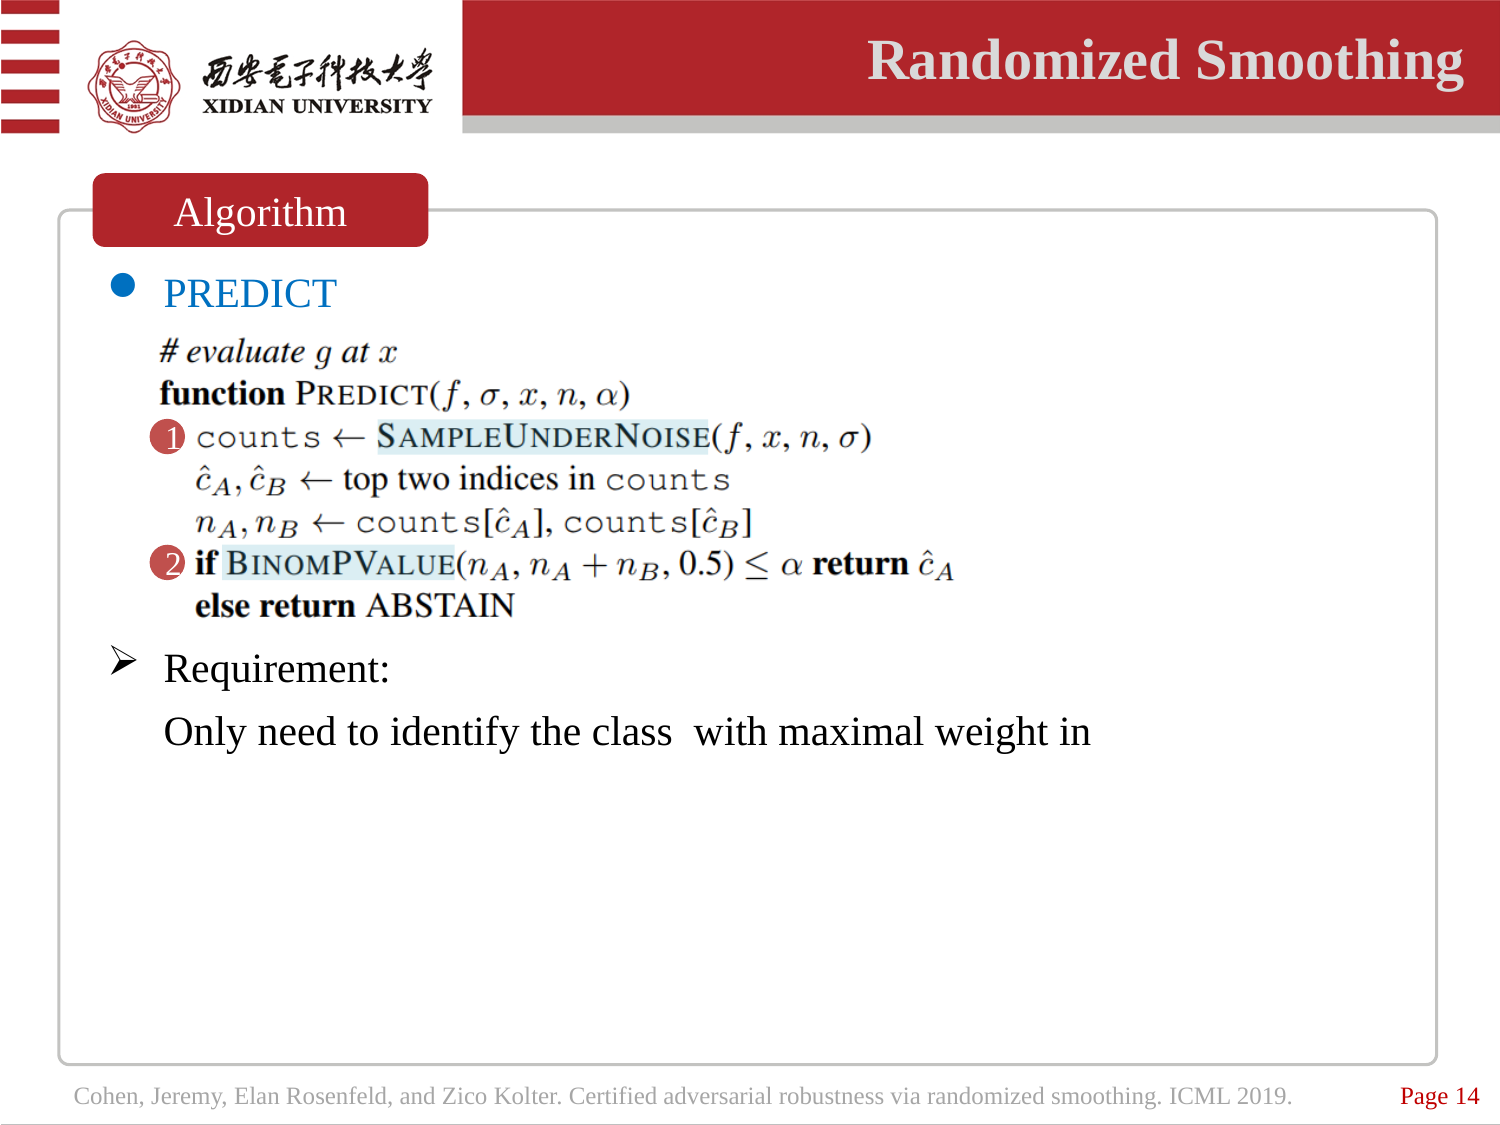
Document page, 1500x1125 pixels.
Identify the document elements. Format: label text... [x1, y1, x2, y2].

picture [0, 0, 1500, 1125]
text_box Algorithm [92, 173, 429, 247]
text_box Randomized Smoothing [466, 19, 1499, 102]
text_box [58, 210, 1437, 1065]
text_box 1 [147, 424, 152, 449]
picture [157, 332, 959, 624]
slide_number Page 14 [1144, 1064, 1495, 1125]
text_box Cohen, Jeremy, Elan Rosenfeld, and Zico Kolter. Certified adversarial robustness via randomized smoothing. ICML 2019. [58, 1071, 1345, 1117]
text_box 2 [147, 550, 152, 575]
